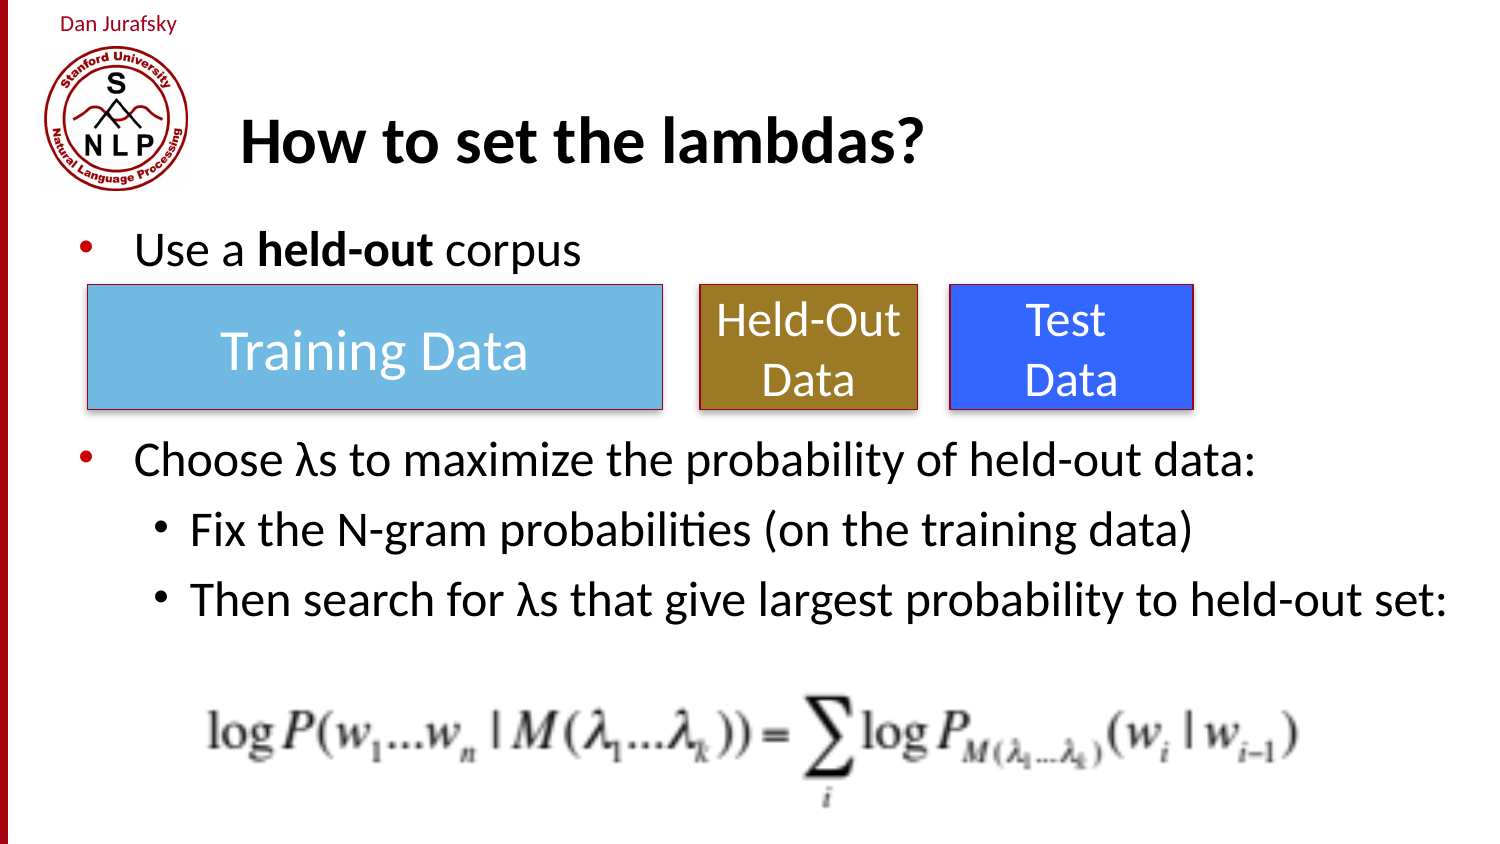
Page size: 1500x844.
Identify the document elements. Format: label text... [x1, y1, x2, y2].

text_box Training Data [87, 284, 663, 410]
text_box Held-Out Data [699, 284, 918, 410]
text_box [199, 684, 1304, 813]
list Use a held-out corpus Choose λs to maximize the probability of held-out data: Fix the N-gram probabilities (on the training data) Then search for λs that give largest probability to held-out set: [62, 209, 1500, 822]
picture [44, 46, 188, 191]
title How to set the lambdas? [225, 62, 1450, 185]
text_box Test Data [949, 284, 1194, 410]
